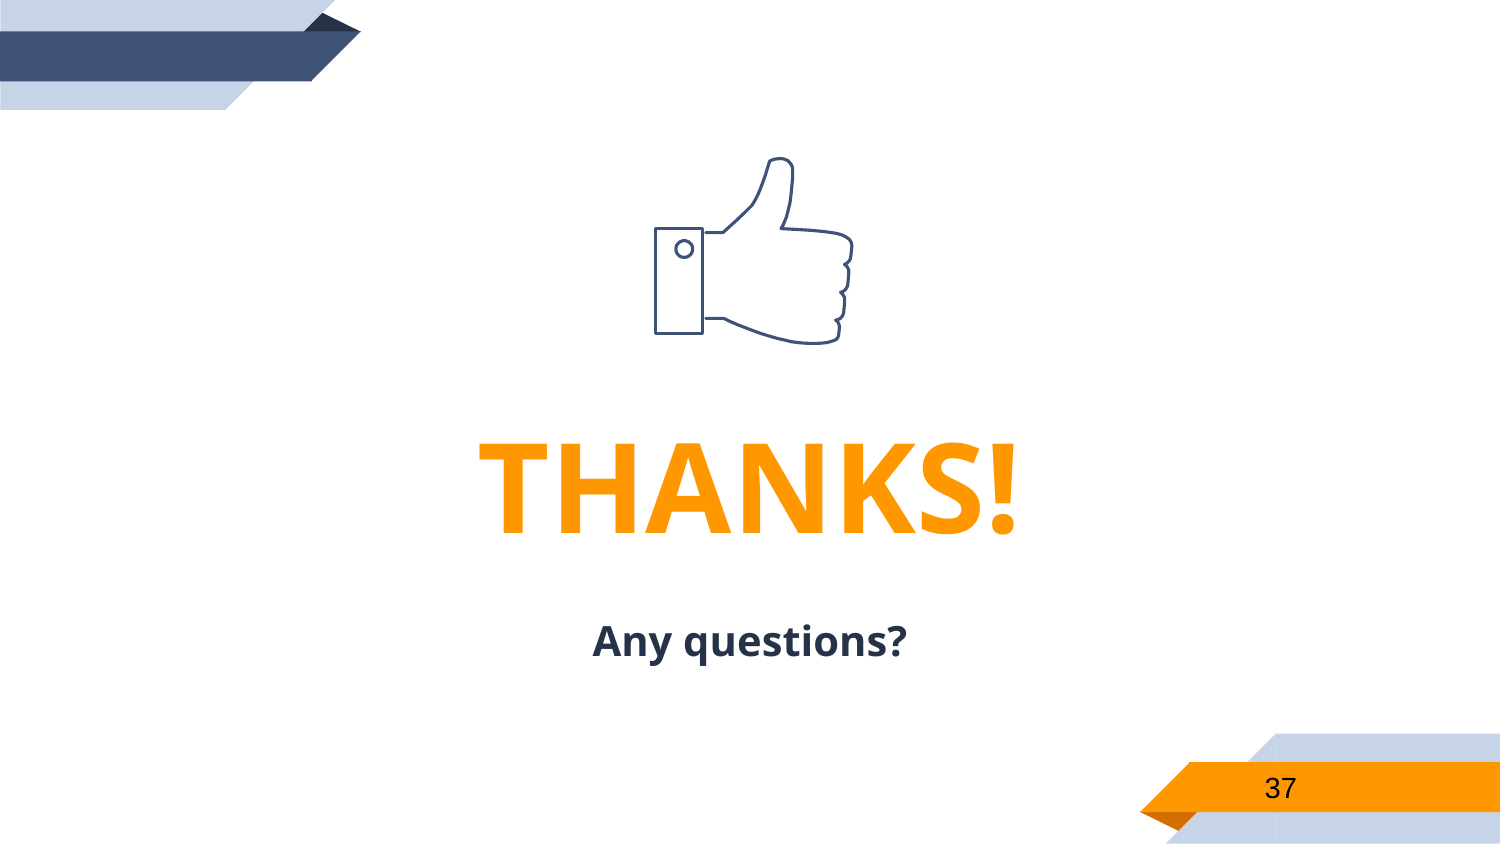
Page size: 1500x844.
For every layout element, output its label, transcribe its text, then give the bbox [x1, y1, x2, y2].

subtitle Any questions? [209, 529, 1291, 750]
slide_number 37 [1249, 760, 1494, 813]
title THANKS! [209, 387, 1291, 529]
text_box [655, 158, 853, 344]
